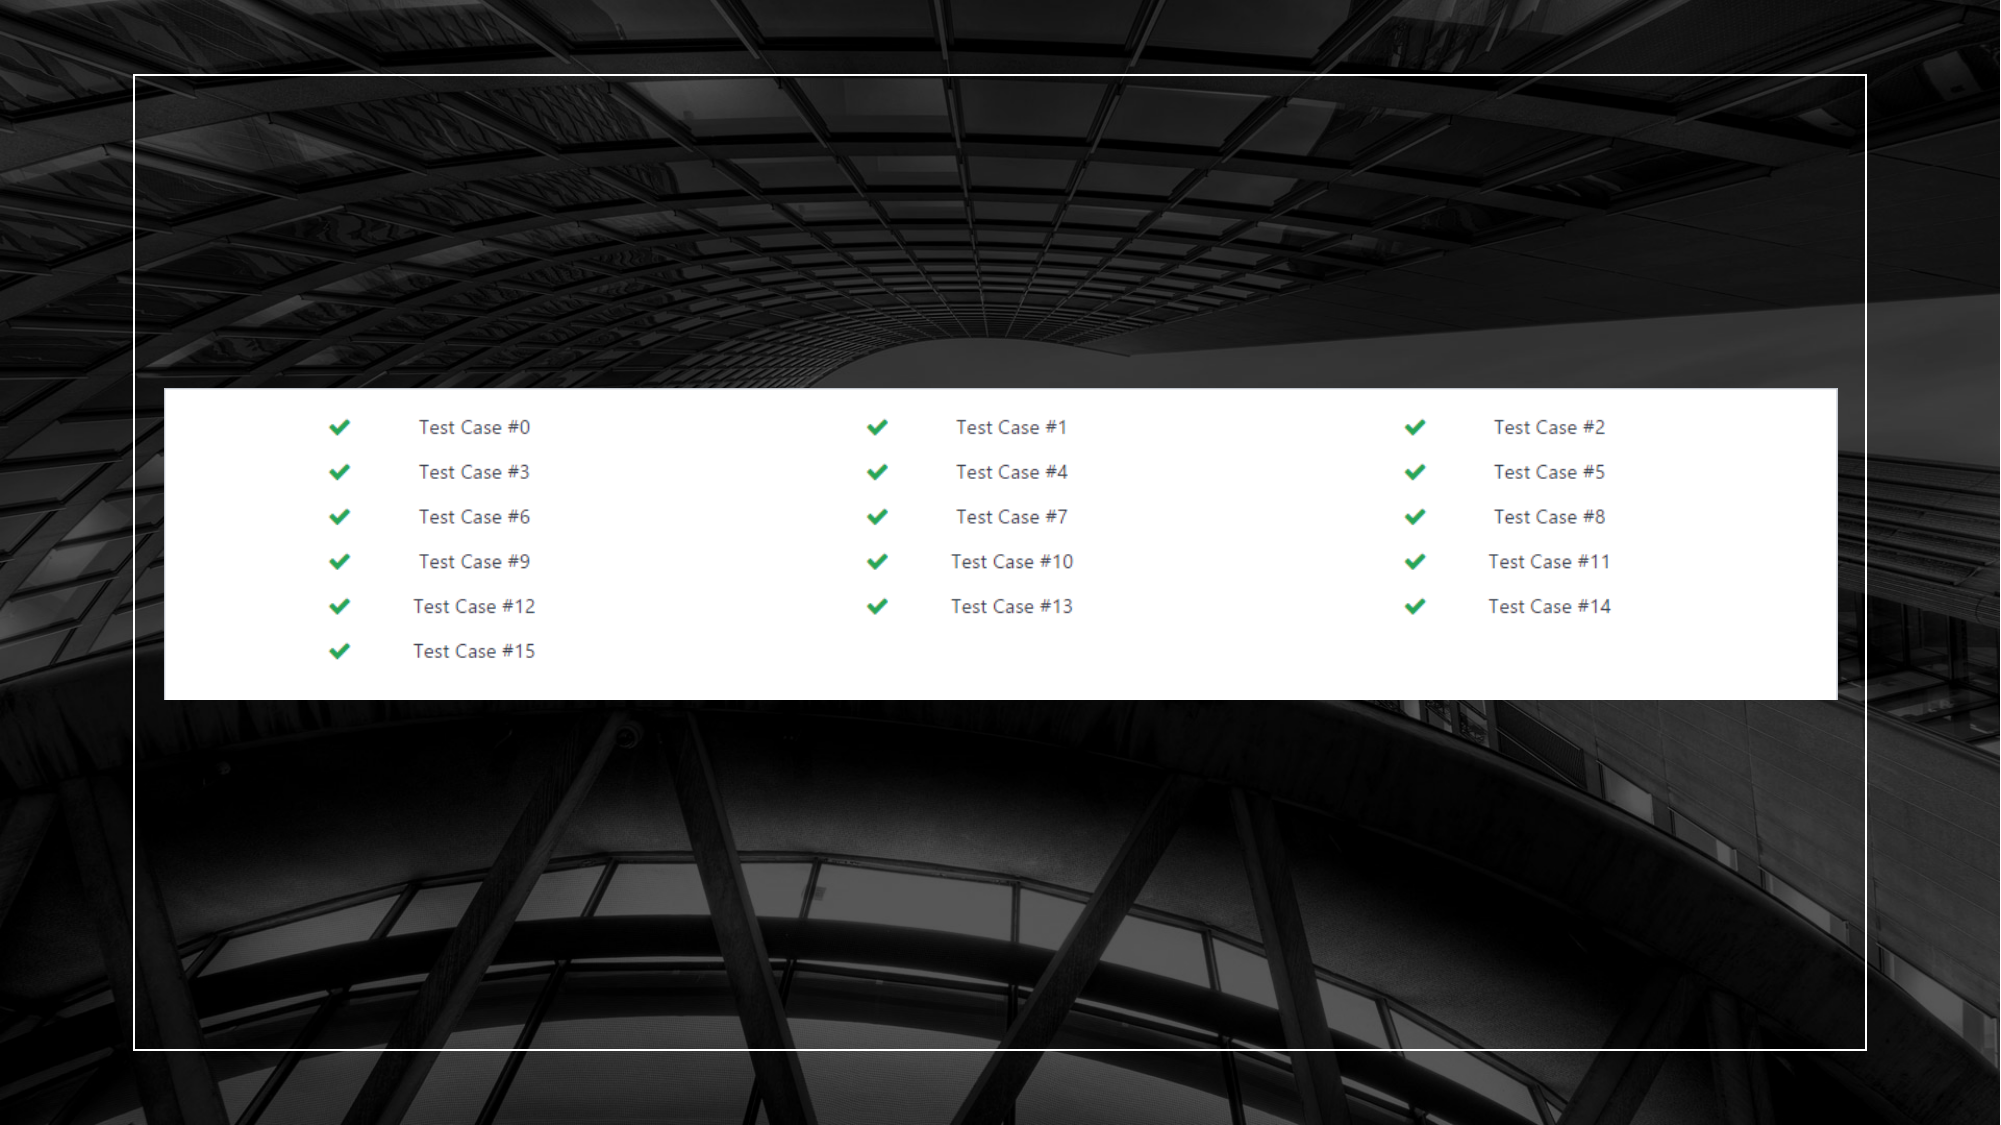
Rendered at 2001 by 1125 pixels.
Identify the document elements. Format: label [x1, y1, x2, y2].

picture [164, 388, 1838, 700]
